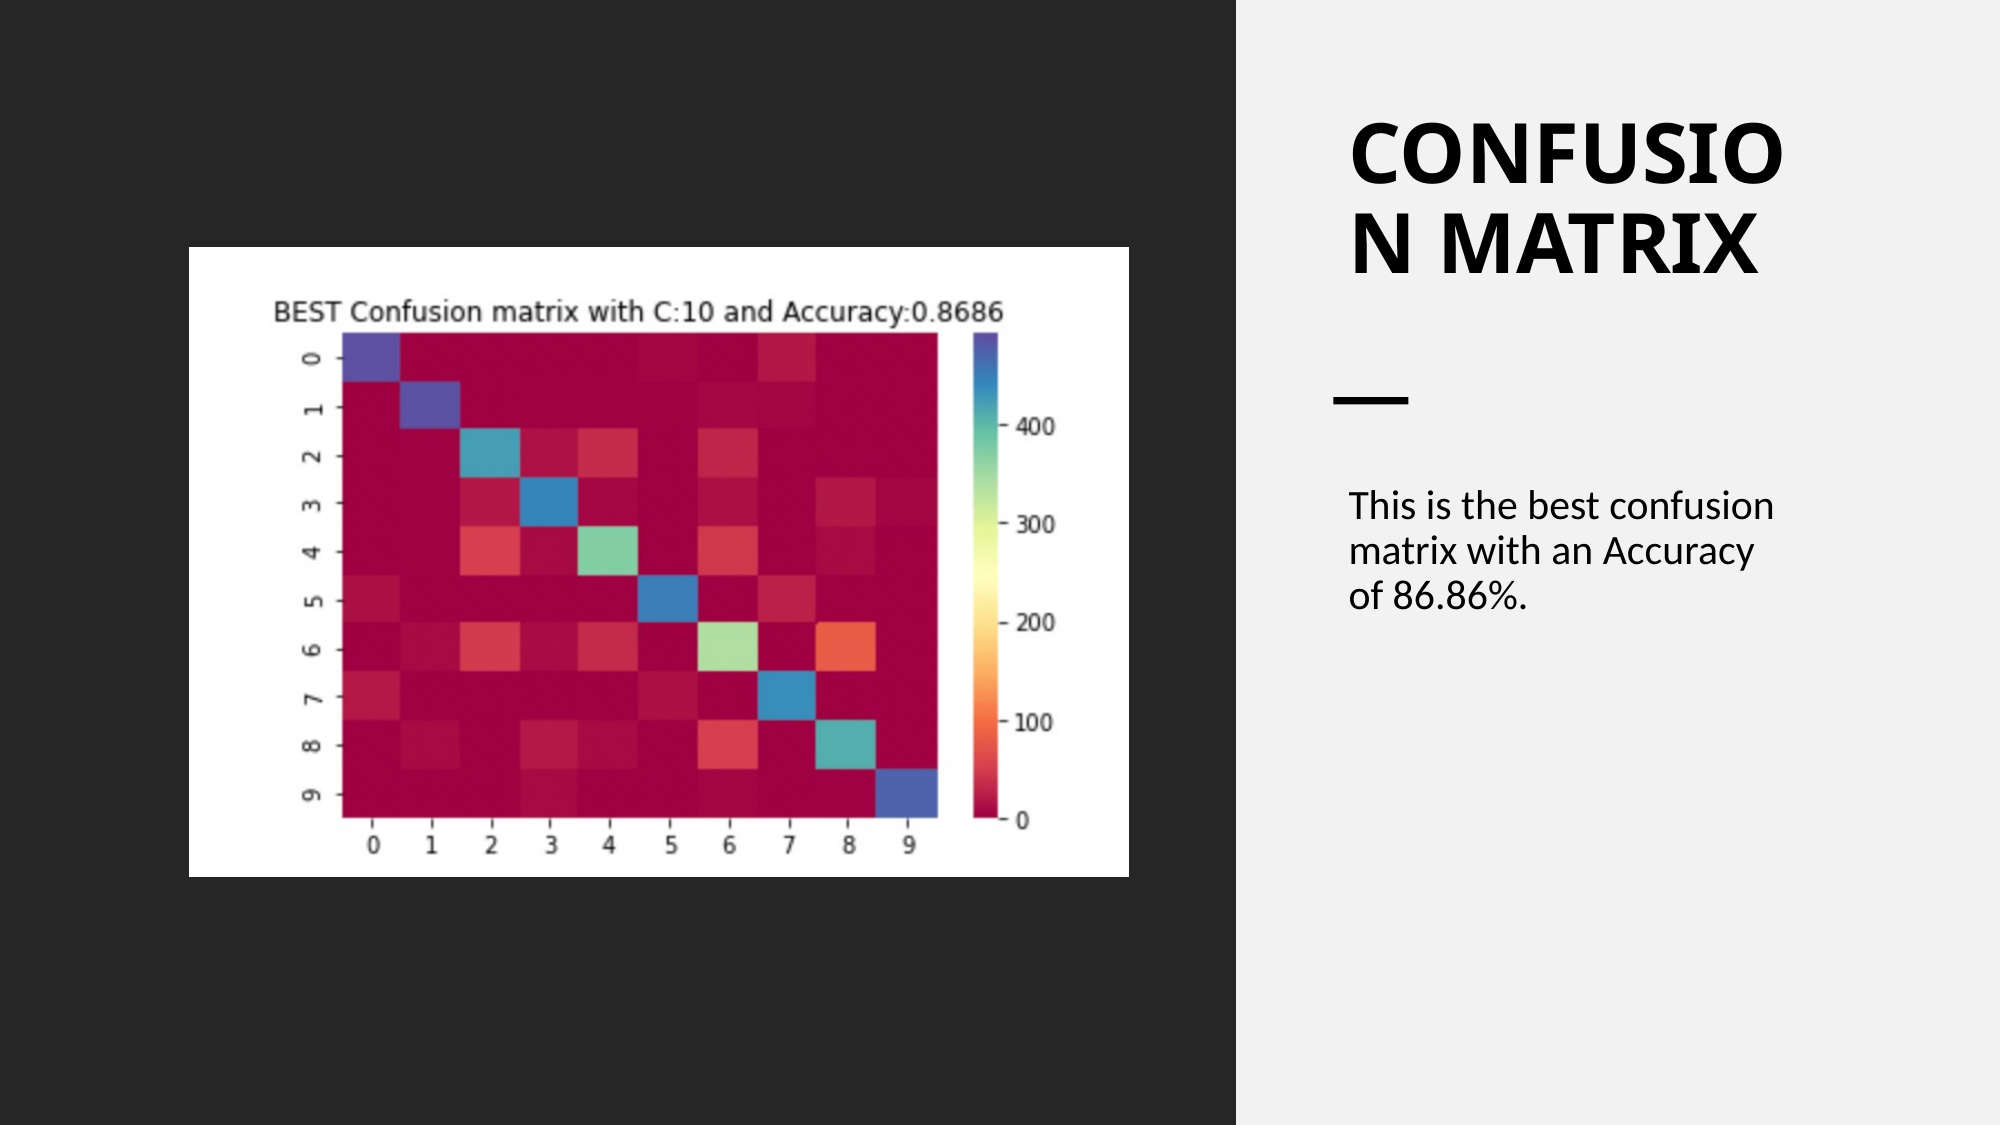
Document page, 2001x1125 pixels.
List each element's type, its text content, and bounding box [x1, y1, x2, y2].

title CONFUSION MATRIX [1333, 104, 1812, 372]
text_box [0, 0, 1237, 1125]
text_box This is the best confusion matrix with an Accuracy of 86.86%. [1333, 476, 1812, 1073]
text_box [1237, 0, 2000, 1125]
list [189, 247, 1129, 877]
text_box [1332, 396, 1409, 406]
